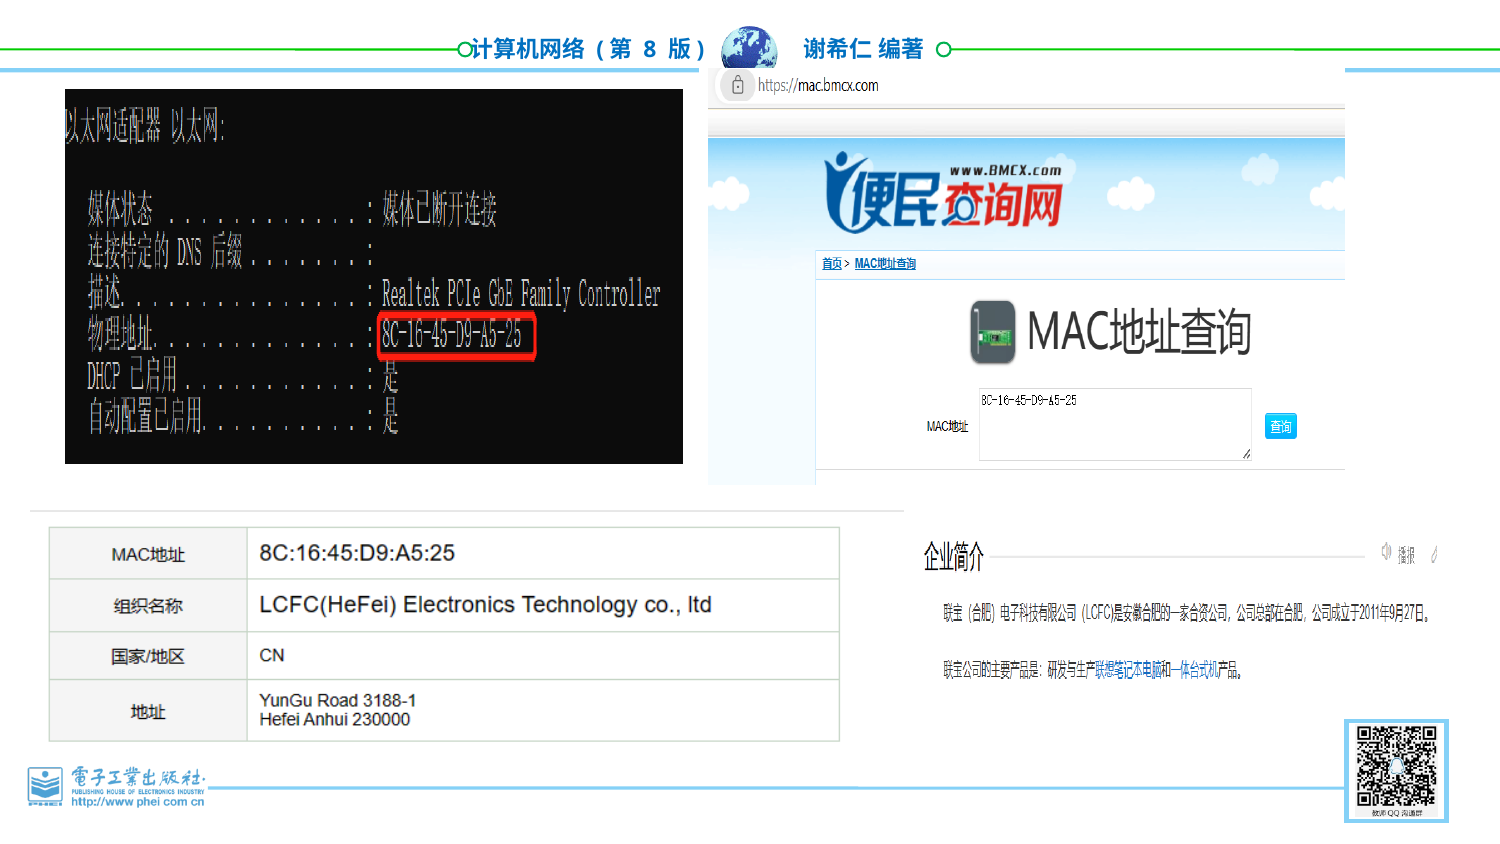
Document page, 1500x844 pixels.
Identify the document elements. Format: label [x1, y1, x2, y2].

picture [708, 24, 1345, 485]
picture [1355, 724, 1438, 817]
picture [23, 764, 208, 809]
picture [65, 89, 683, 465]
picture [922, 524, 1437, 707]
picture [30, 508, 904, 762]
